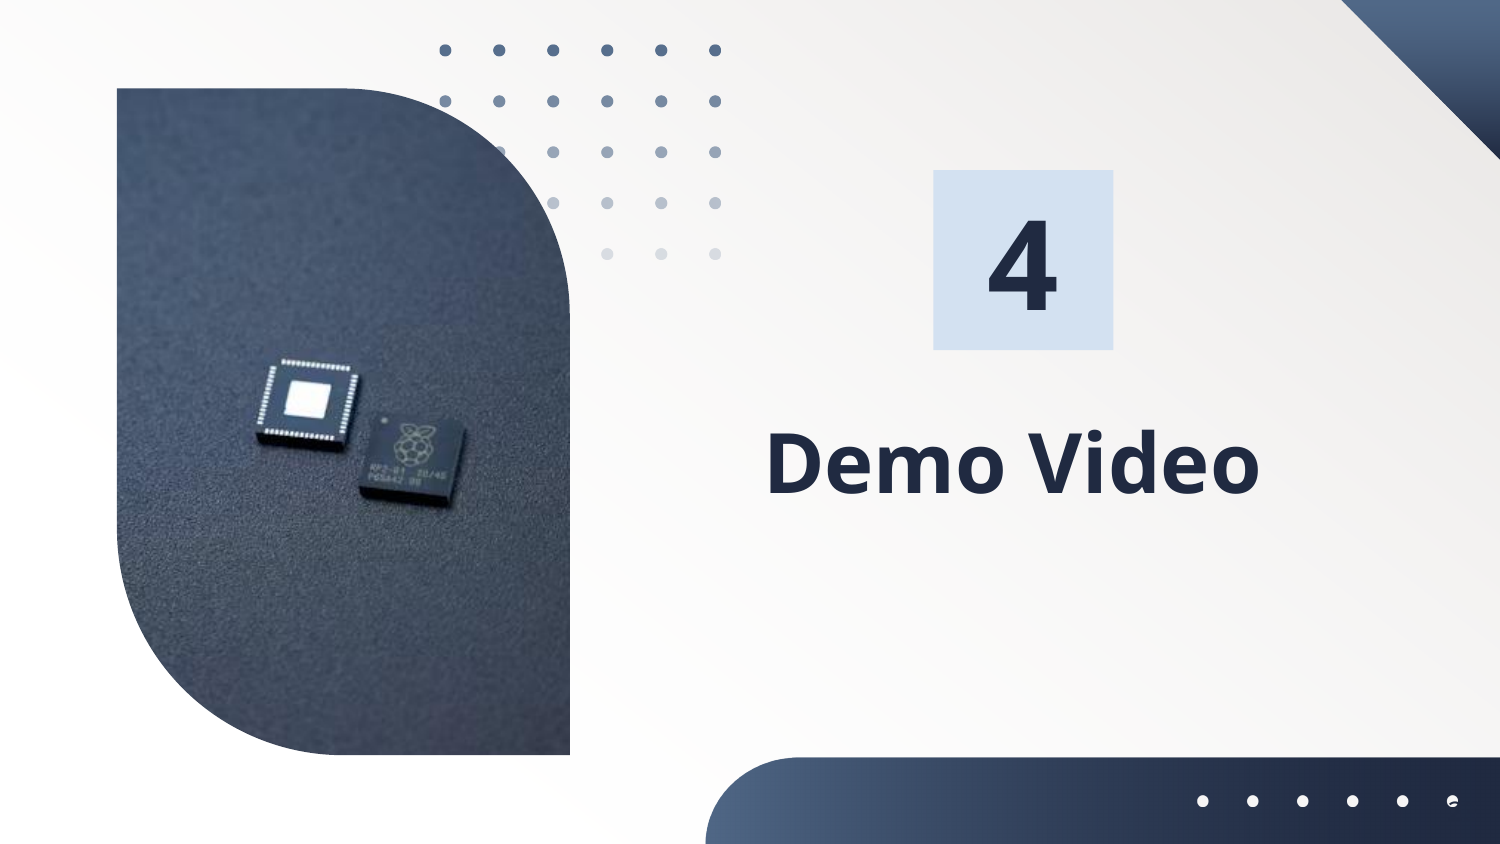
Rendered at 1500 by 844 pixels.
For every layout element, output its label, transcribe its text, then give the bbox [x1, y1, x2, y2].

title Demo Video [663, 395, 1383, 624]
picture [0, 0, 1500, 844]
slide_number 23 [1403, 779, 1494, 844]
title 4 [933, 170, 1114, 351]
picture [706, 758, 1500, 844]
